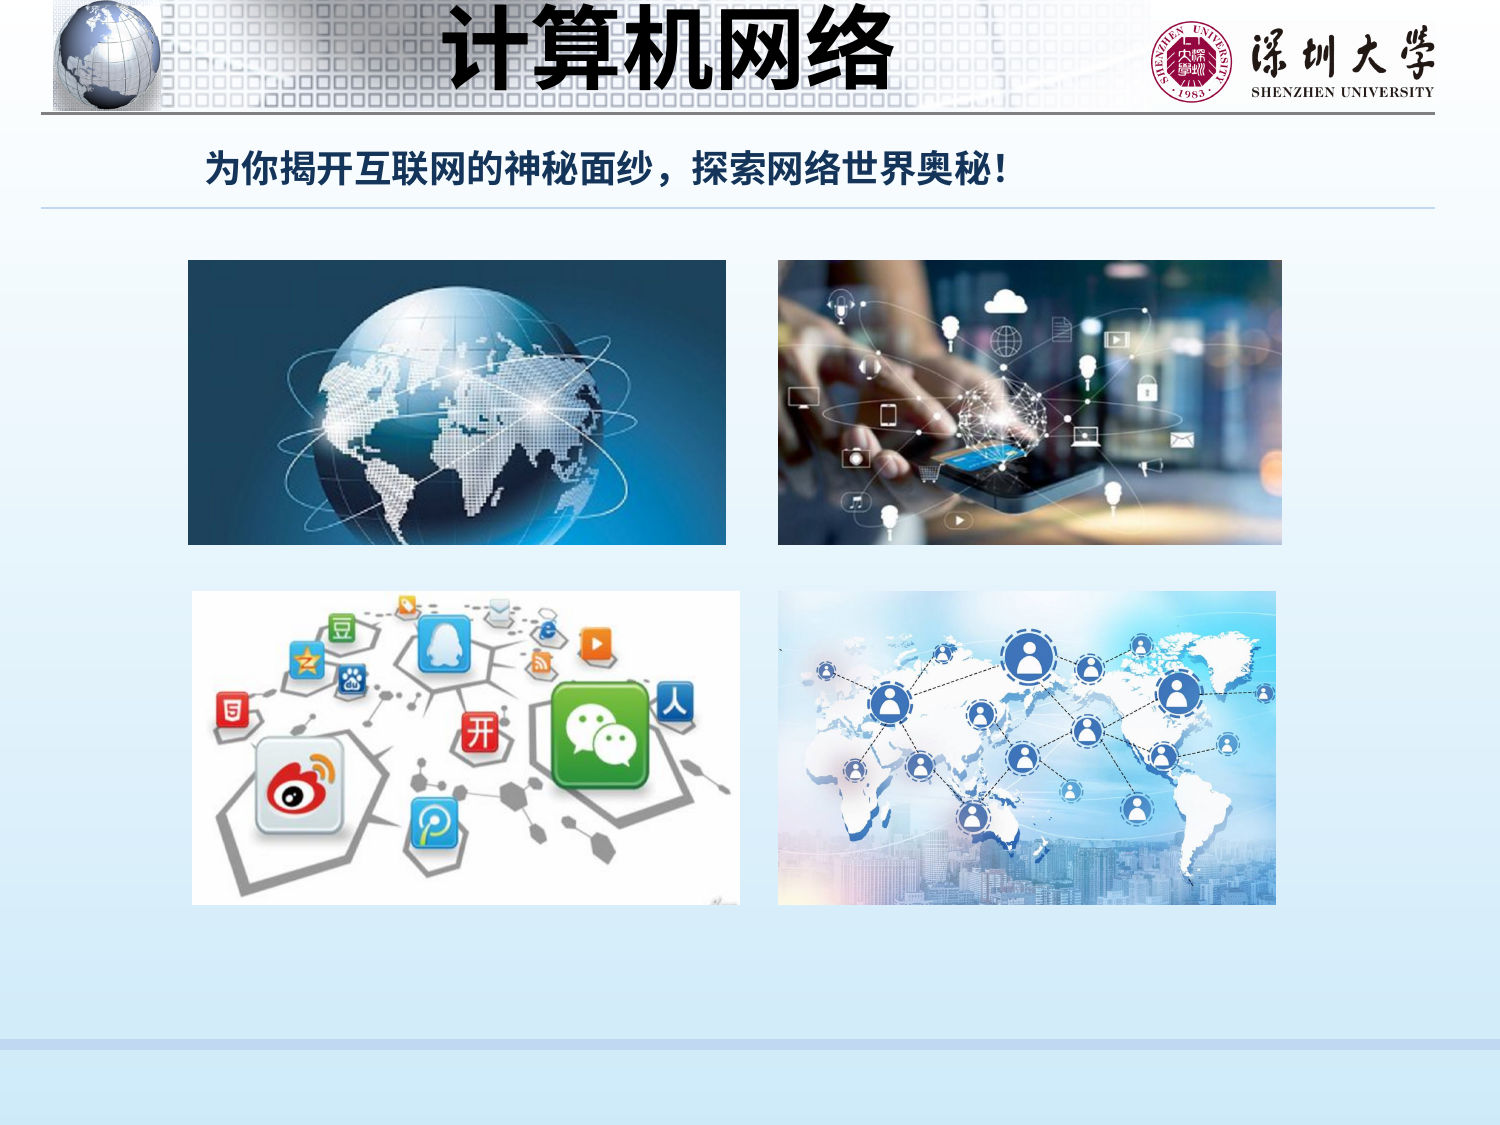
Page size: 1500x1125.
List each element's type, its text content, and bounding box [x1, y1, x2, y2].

picture [53, 0, 1436, 111]
text_box 为你揭开互联网的神秘面纱，探索网络世界奥秘！ [189, 137, 1045, 197]
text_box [188, 260, 1282, 906]
